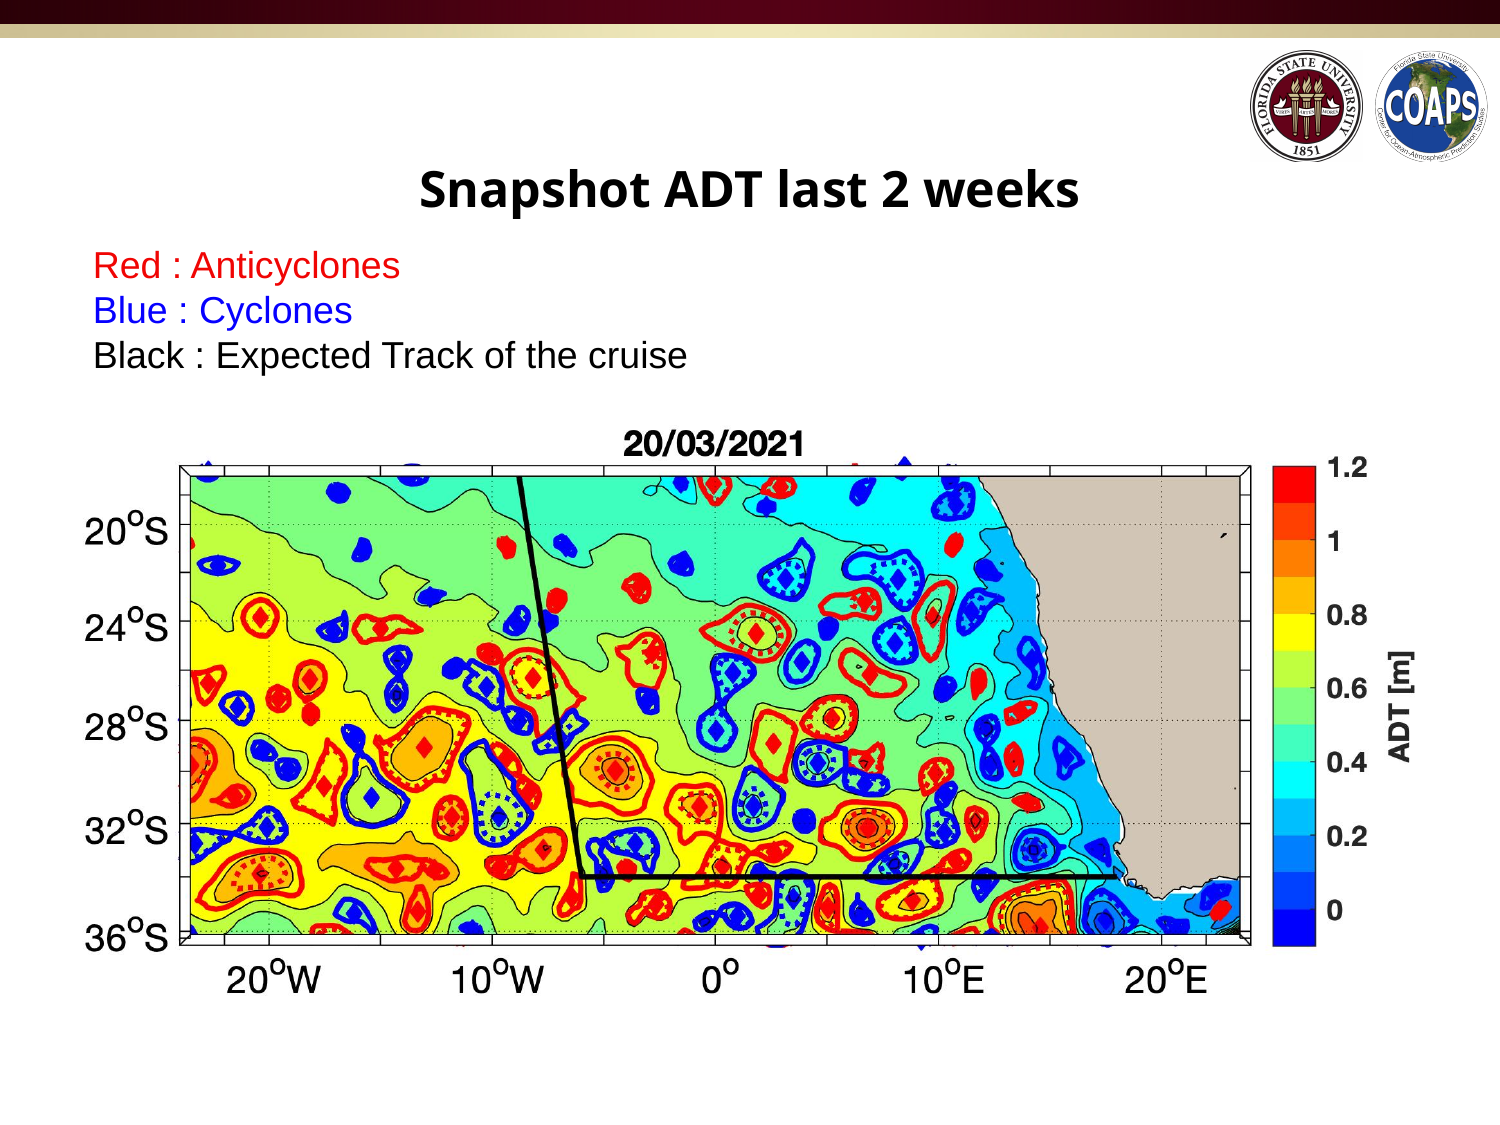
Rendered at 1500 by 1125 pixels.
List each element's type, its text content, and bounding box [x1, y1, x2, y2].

picture [0, 0, 1500, 38]
picture [1250, 50, 1363, 116]
text_box Snapshot ADT last 2 weeks [0, 116, 1500, 161]
picture [1374, 50, 1488, 116]
picture [0, 162, 1500, 1125]
